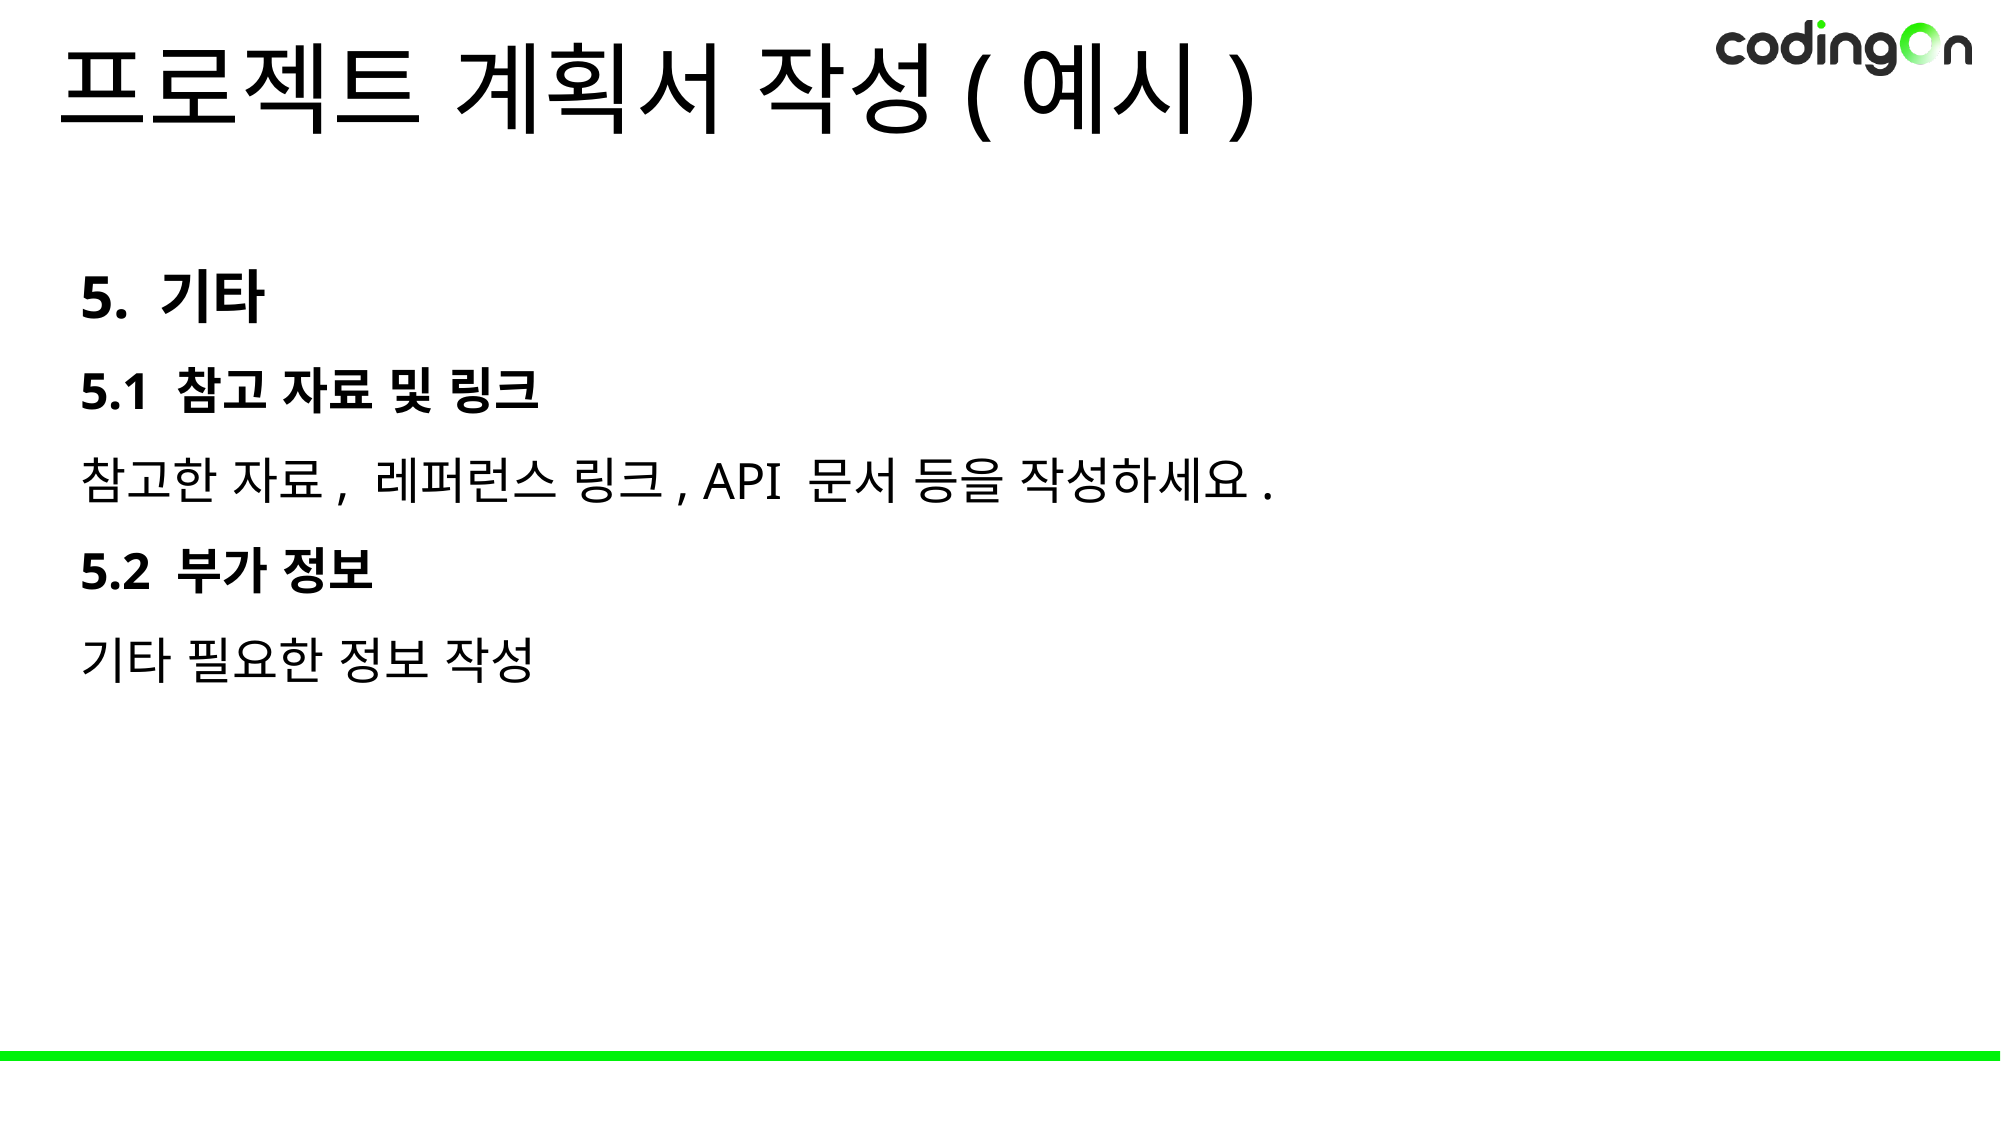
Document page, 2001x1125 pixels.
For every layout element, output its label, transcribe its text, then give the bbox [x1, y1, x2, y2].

title 프로젝트 계획서 작성(예시) [41, 0, 1767, 188]
text_box 5. 기타 5.1 참고 자료 및 링크 참고한 자료, 레퍼런스 링크, API 문서 등을 작성하세요. 5.2 부가 정보 기타 필요한 정보 작성 [65, 217, 1935, 698]
picture [1767, 20, 1972, 76]
